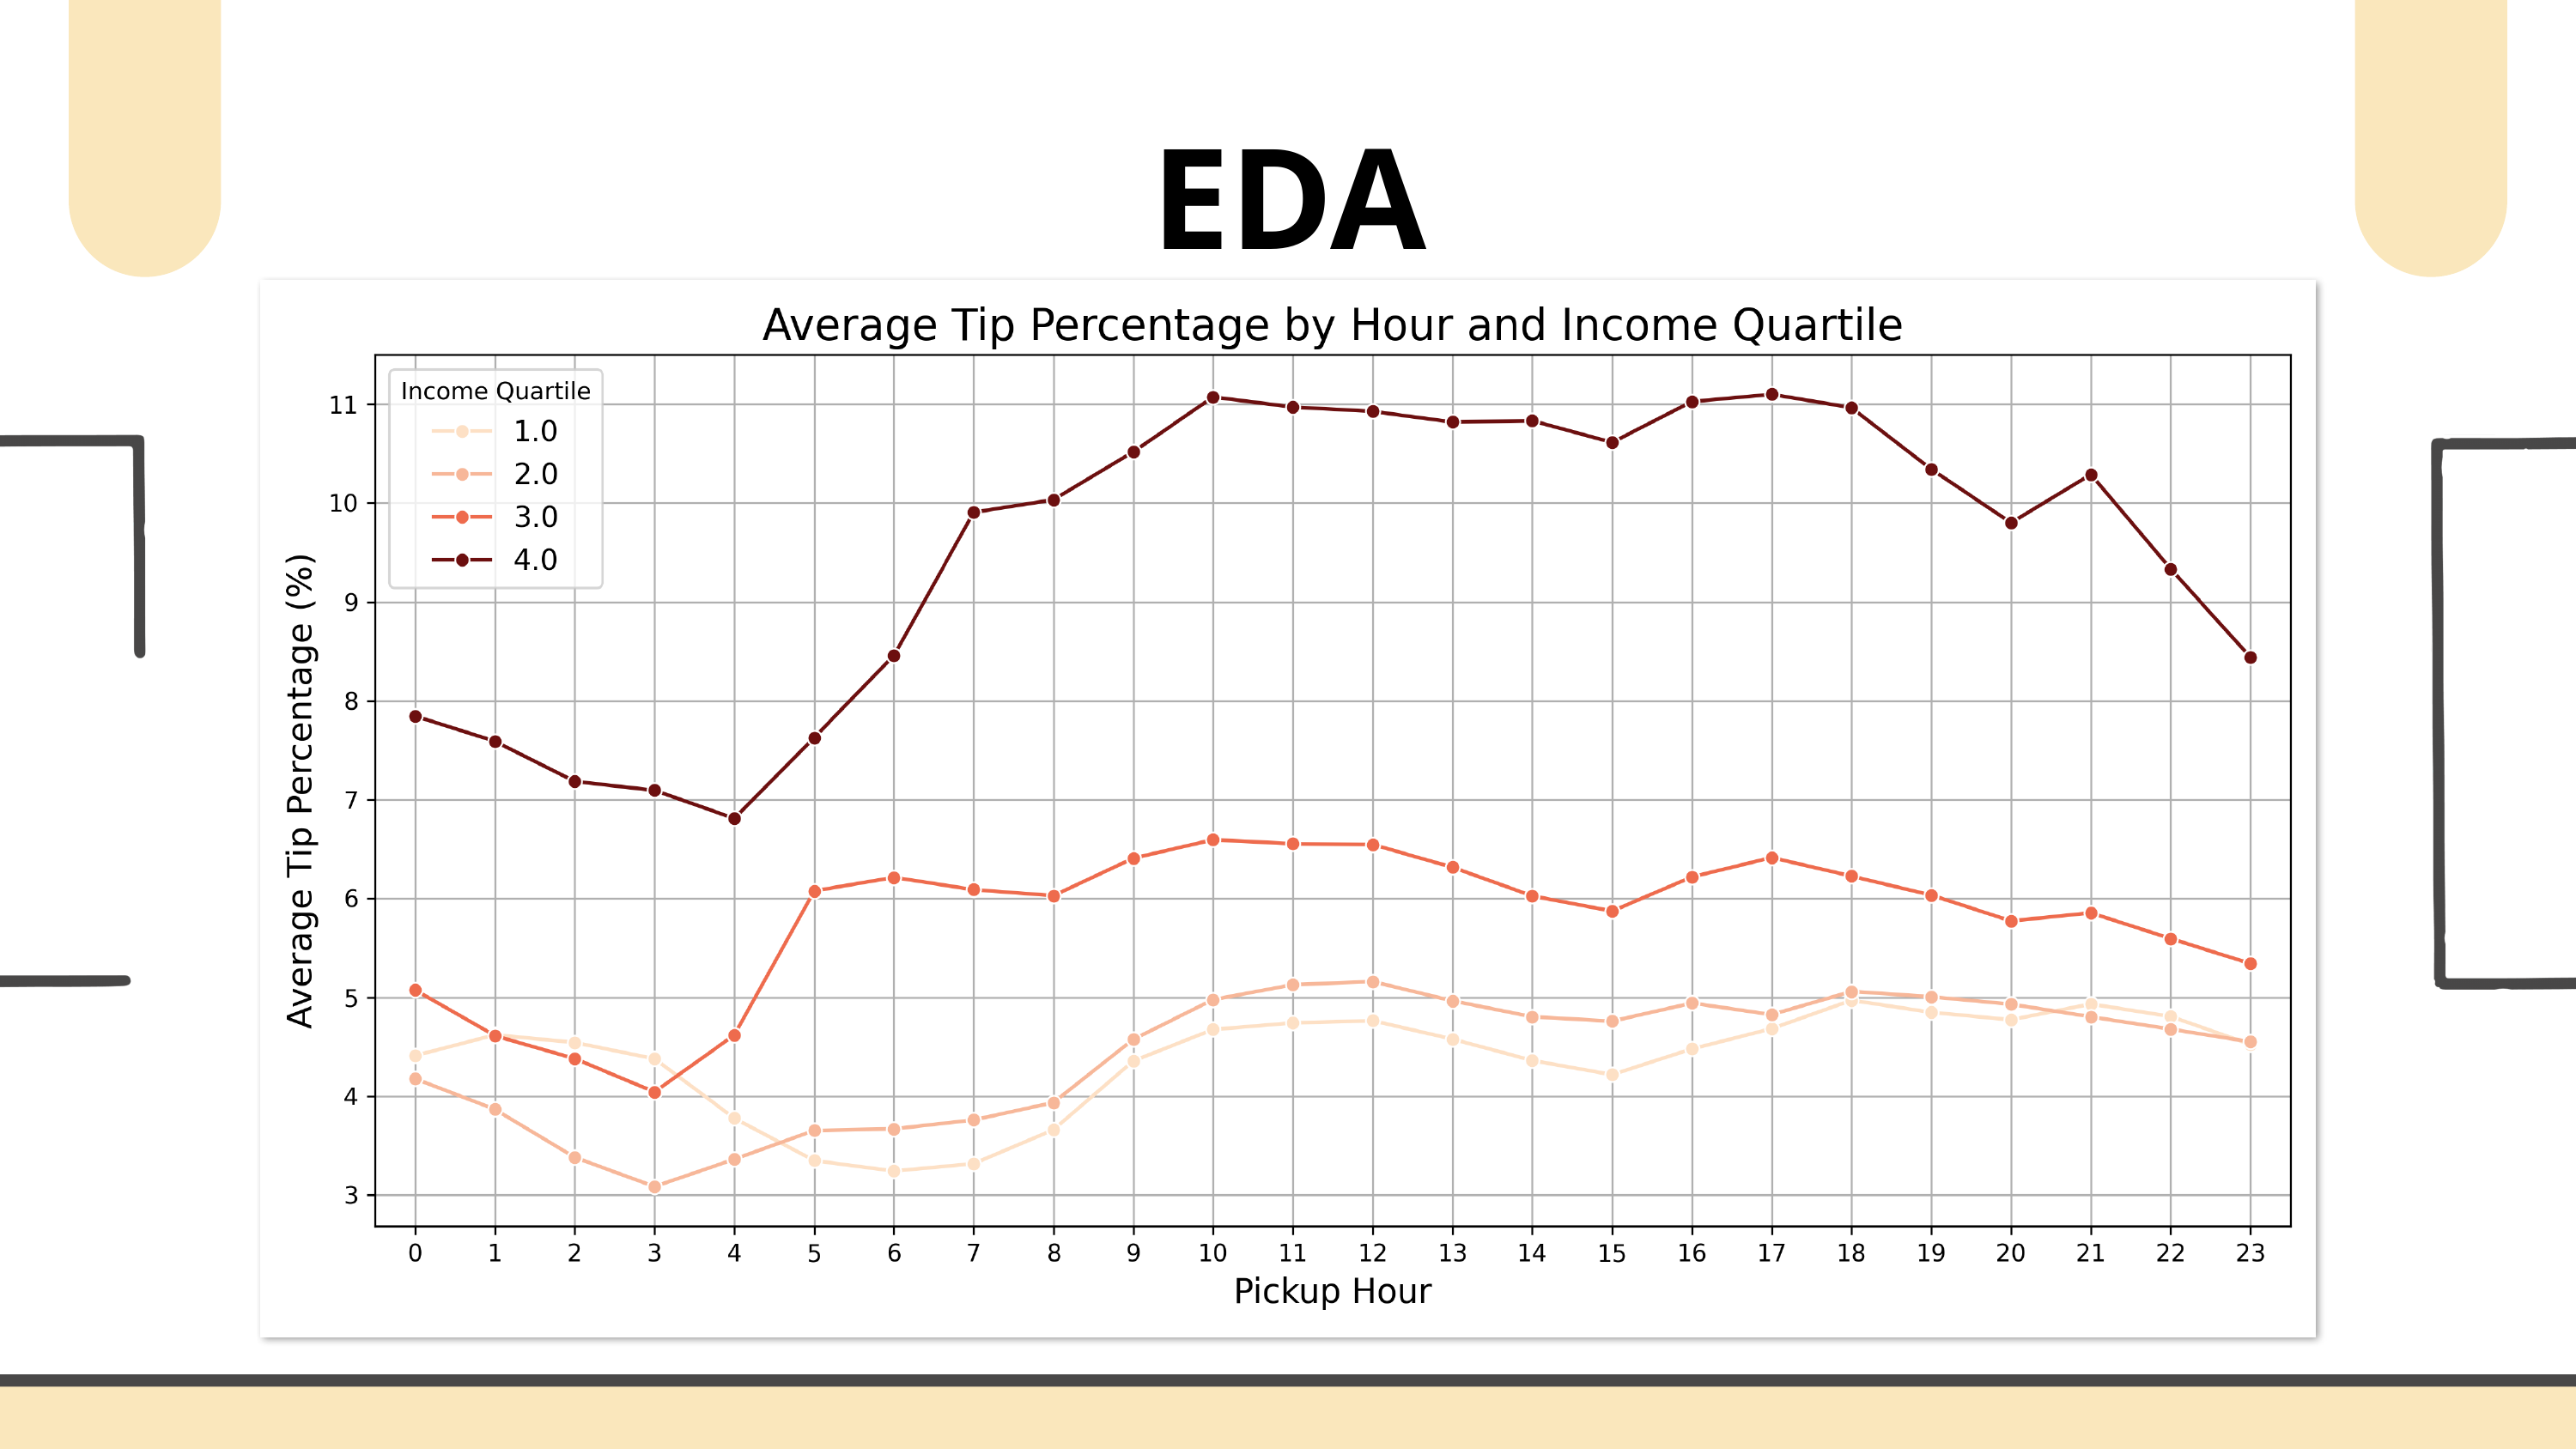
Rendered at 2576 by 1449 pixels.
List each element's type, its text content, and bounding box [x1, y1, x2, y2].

picture [260, 279, 2316, 1337]
text_box [2431, 434, 2576, 990]
text_box EDA [235, 109, 2343, 277]
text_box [68, 0, 222, 277]
text_box [0, 434, 146, 990]
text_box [2354, 0, 2508, 277]
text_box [0, 1379, 2576, 1449]
